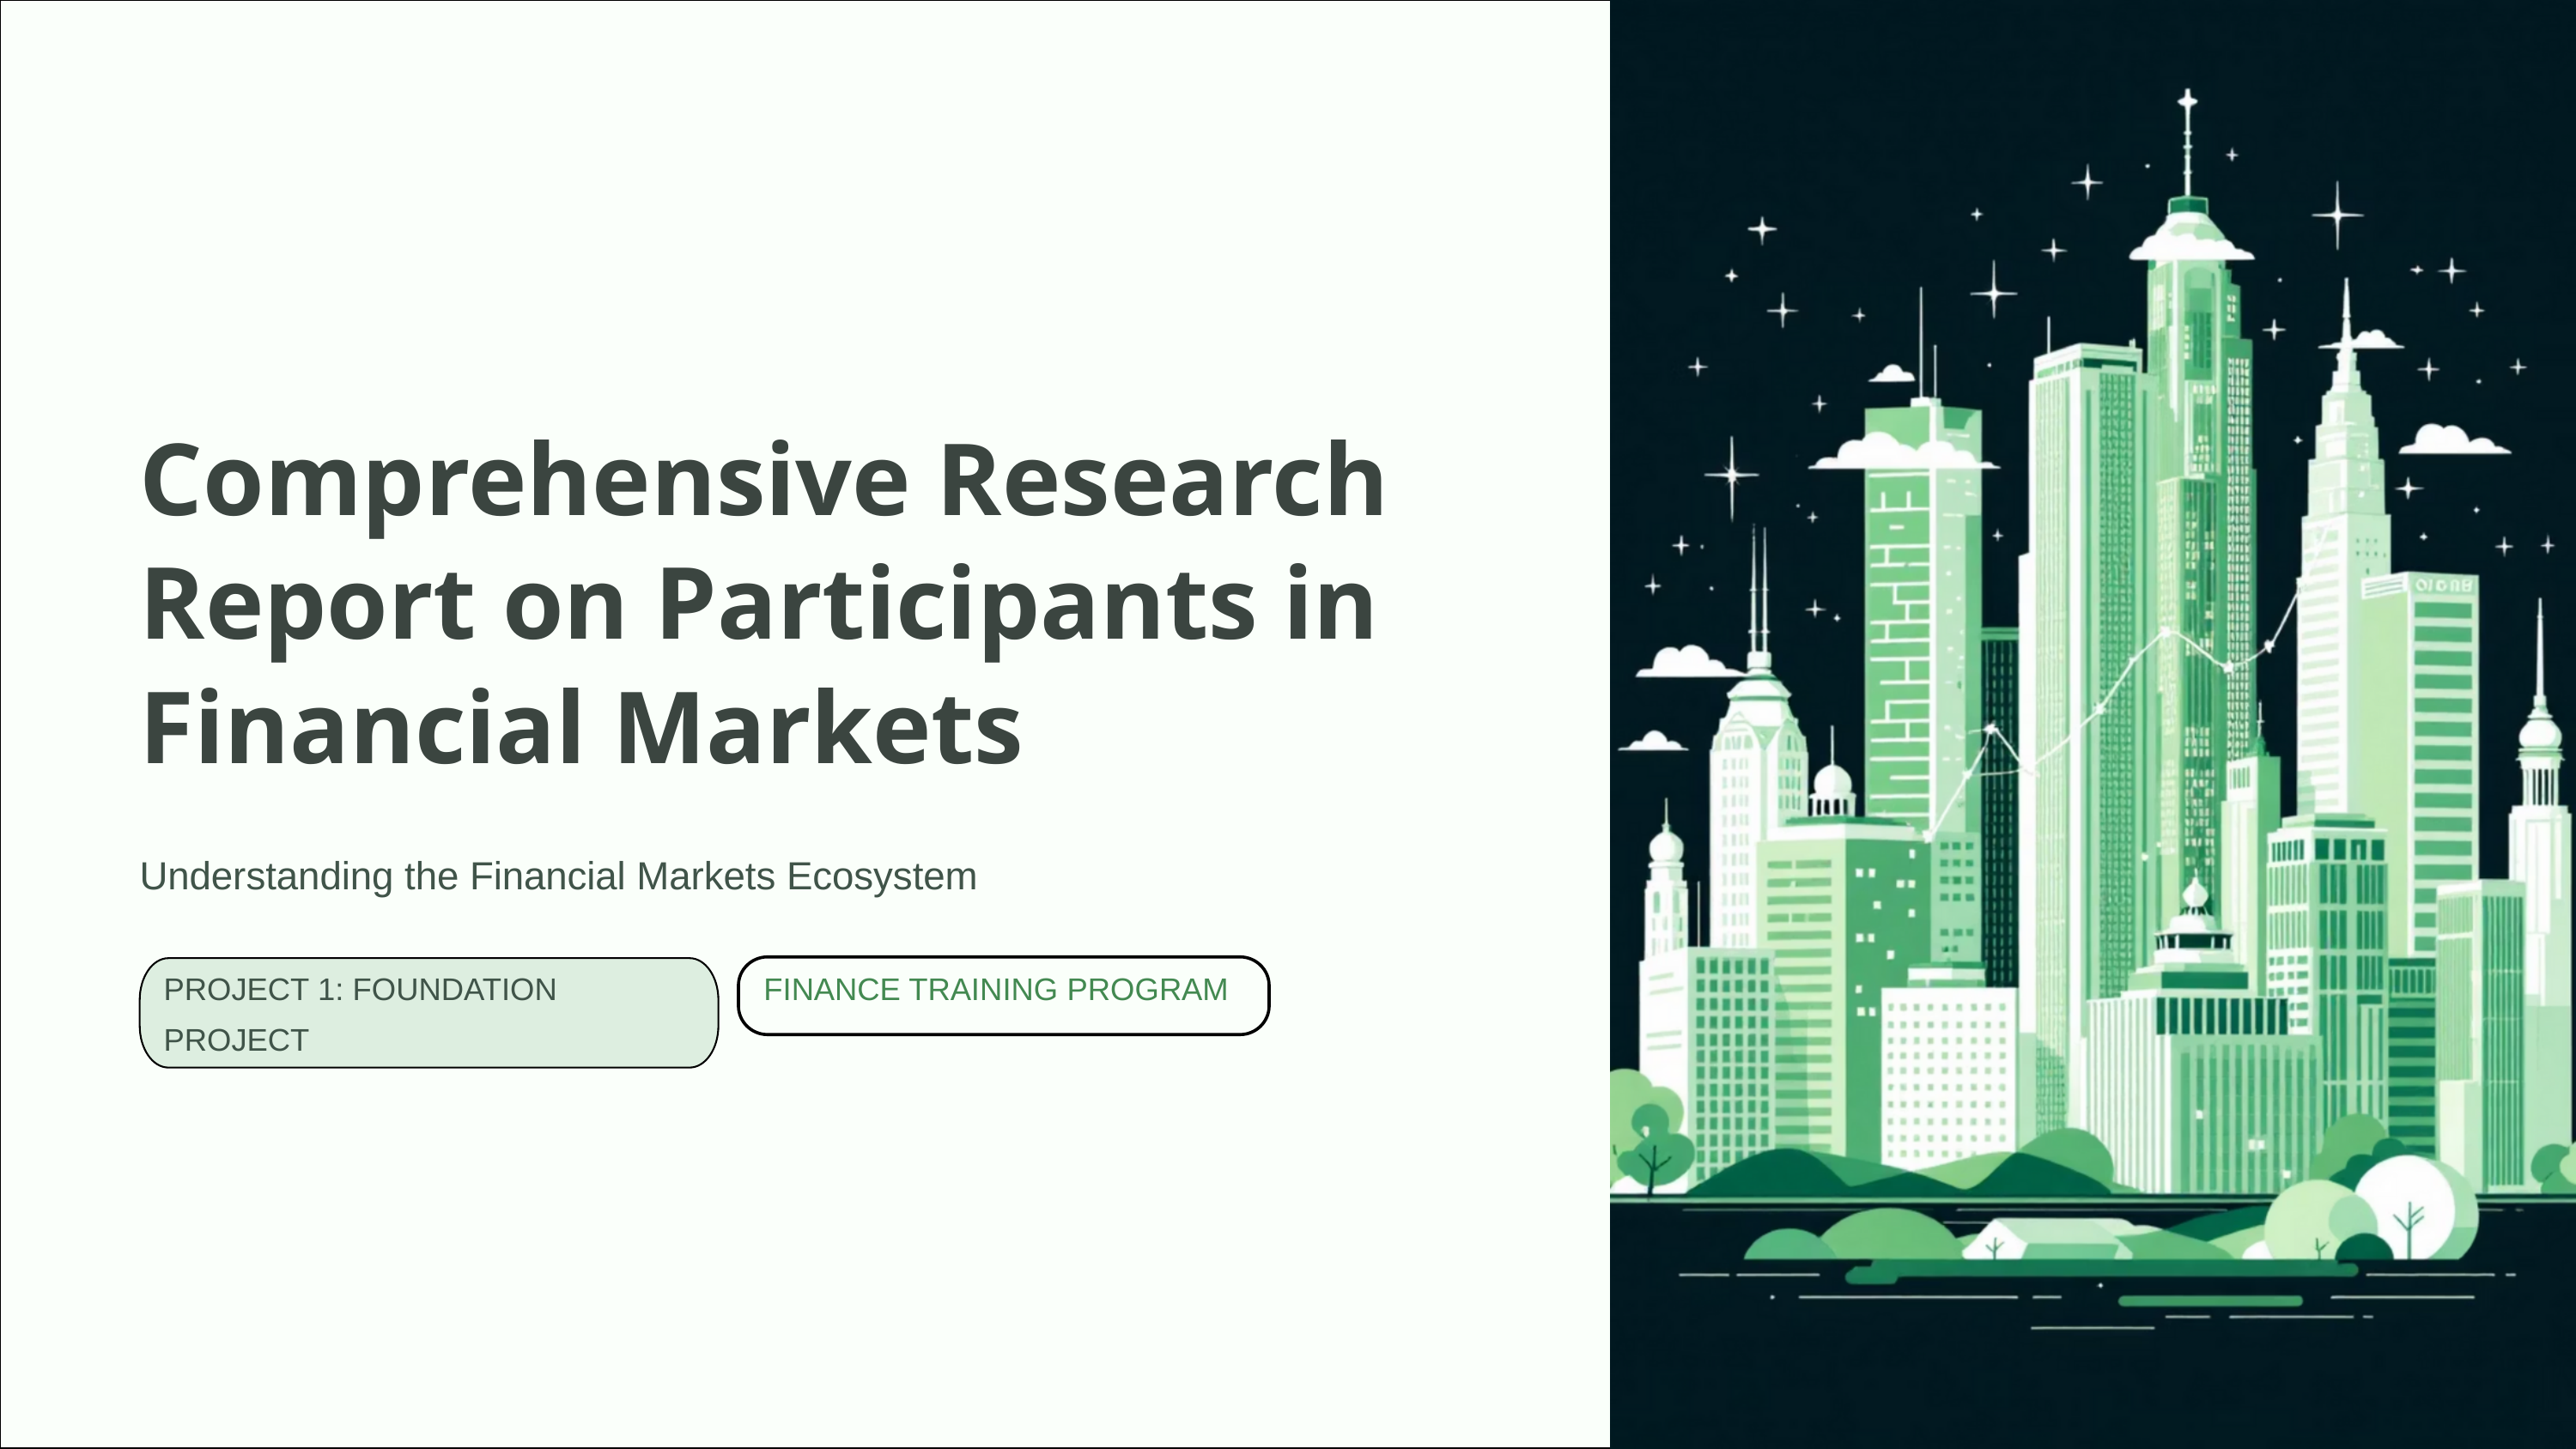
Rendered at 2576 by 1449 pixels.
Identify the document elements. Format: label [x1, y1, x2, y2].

text_box [0, 0, 2576, 1449]
text_box [737, 955, 1271, 1036]
text_box [139, 957, 719, 1068]
